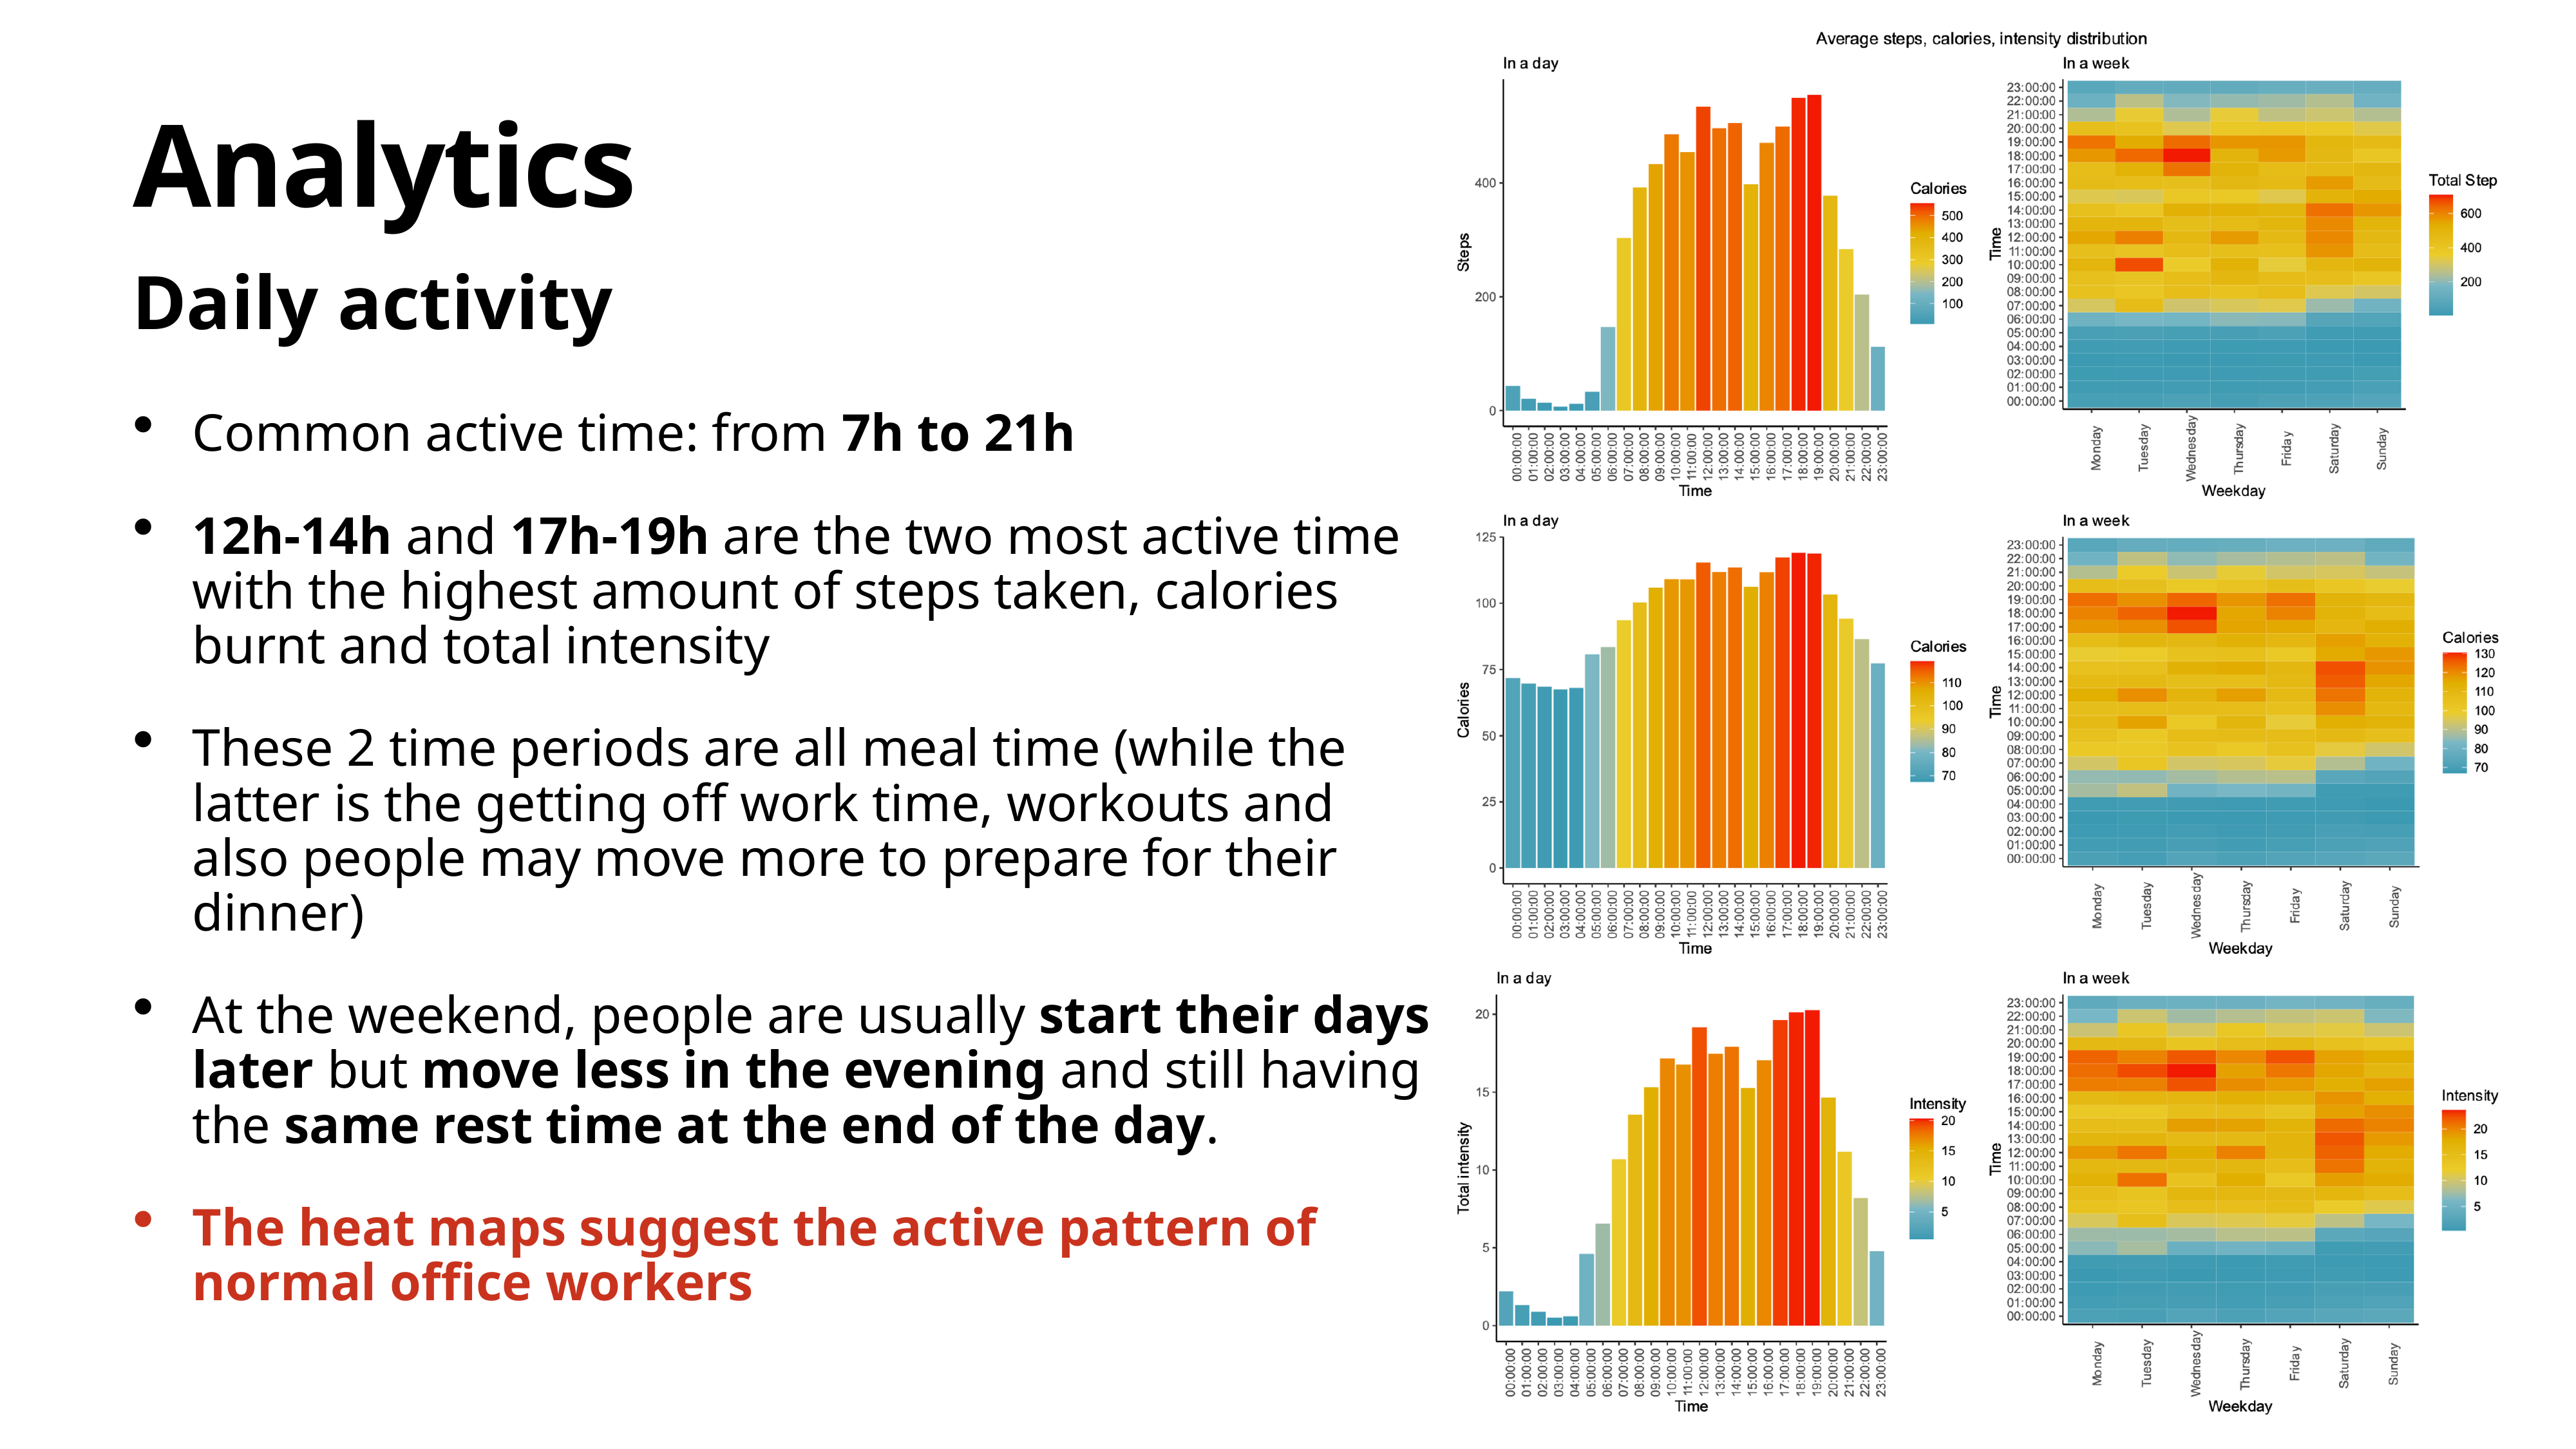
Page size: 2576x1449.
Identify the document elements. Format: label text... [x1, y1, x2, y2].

picture [1450, 27, 2514, 1422]
list Daily activity [127, 250, 1450, 350]
title Analytics [127, 113, 1450, 250]
list Common active time: from 7h to 21h 12h-14h and 17h-19h are the two most active time with the highest amount of steps taken, calories burnt and total intensity These 2 time periods are all meal time (while the latter is the getting off work time, workouts and also people may move more to prepare for their dinner) At the weekend, people are usually start their days later but move less in the evening and still having the same rest time at the end of the day. The heat maps suggest the active pattern of normal office workers [127, 401, 1450, 1321]
